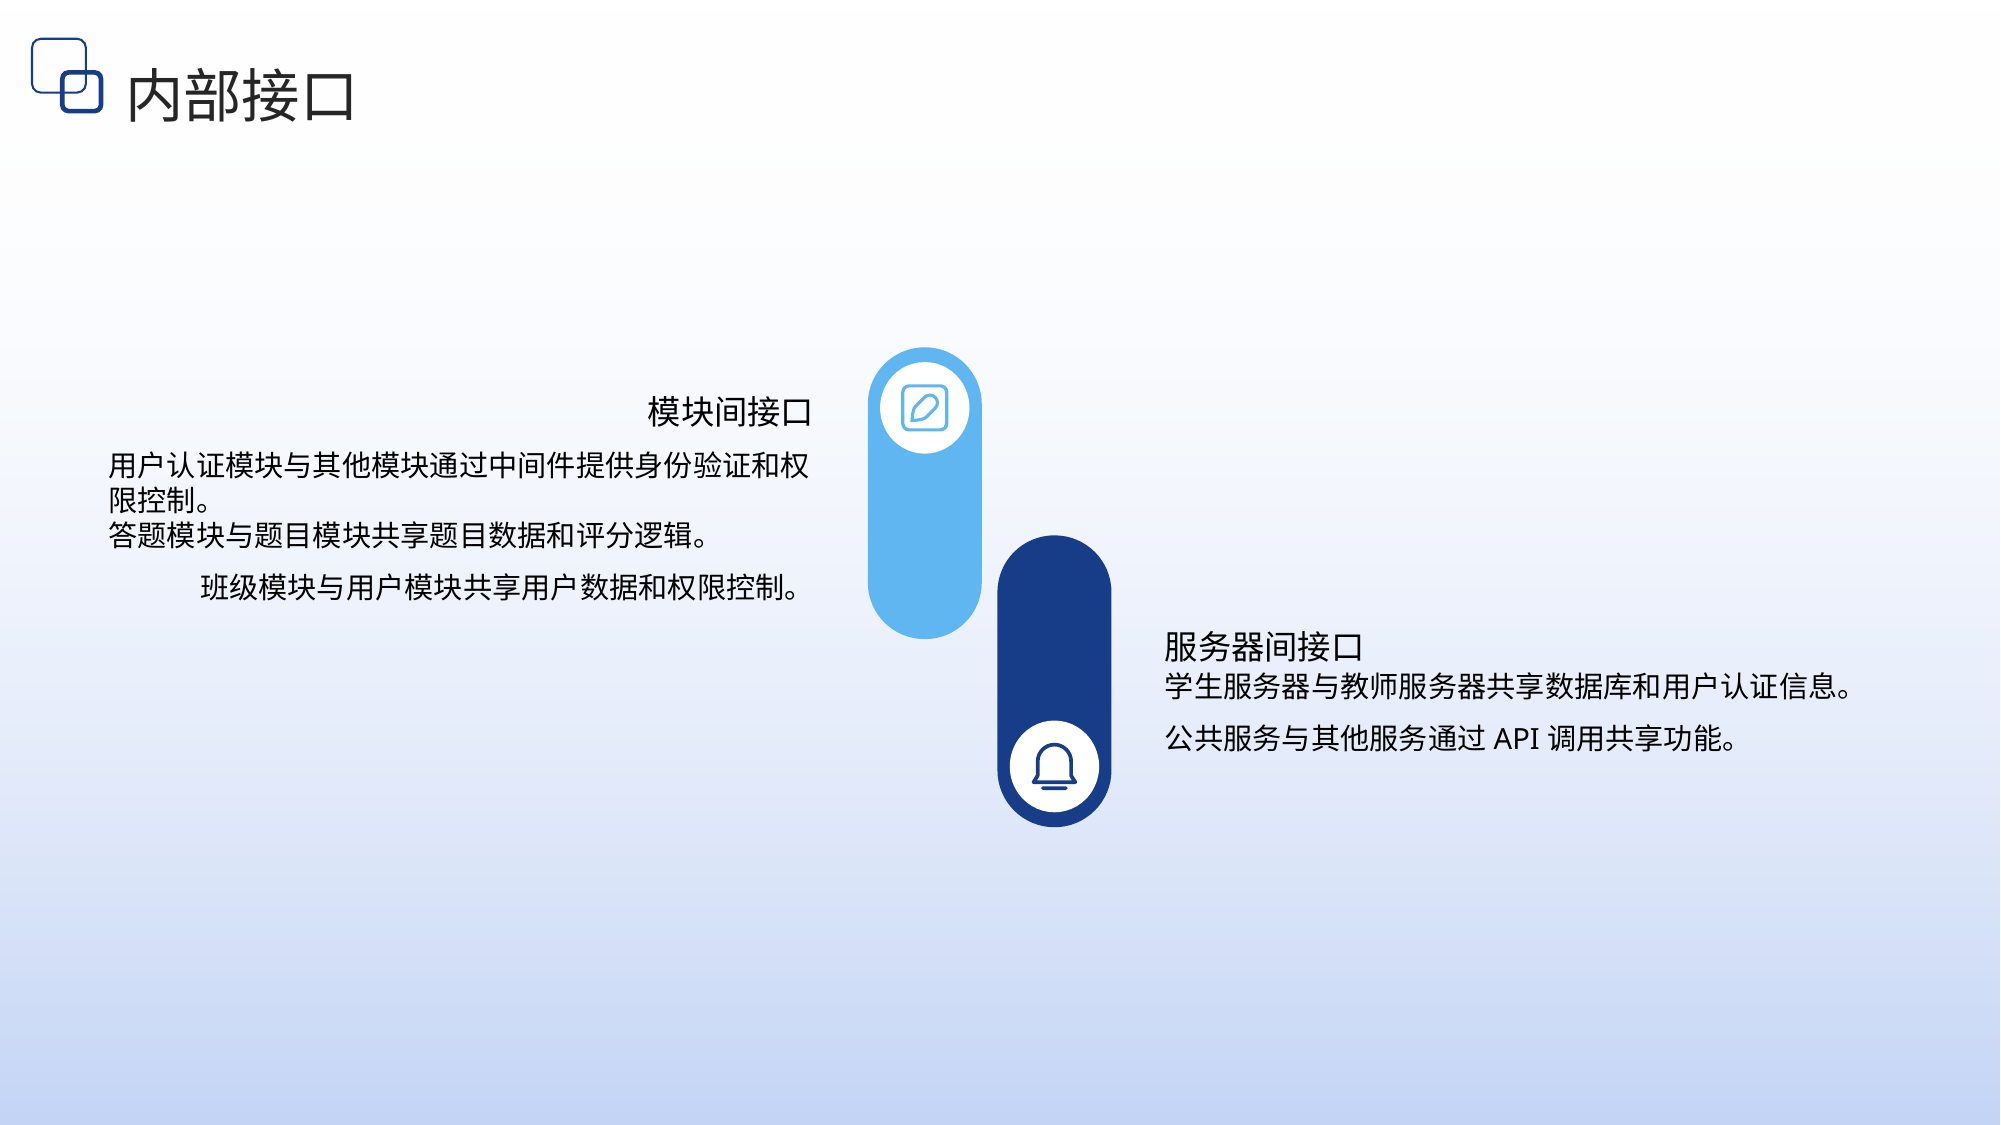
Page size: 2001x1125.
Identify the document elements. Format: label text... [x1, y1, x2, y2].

text_box 内部接口 [125, 38, 1828, 126]
text_box [901, 384, 949, 432]
text_box [62, 72, 102, 112]
text_box [1031, 742, 1077, 785]
text_box [0, 0, 2000, 1125]
text_box [867, 347, 982, 640]
text_box [1041, 786, 1068, 791]
text_box 服务器间接口 [1164, 573, 1890, 666]
text_box 用户认证模块与其他模块通过中间件提供身份验证和权限控制。 答题模块与题目模块共享题目数据和评分逻辑。 班级模块与用户模块共享用户数据和权限控制。 [108, 447, 815, 823]
text_box [880, 362, 970, 454]
text_box 学生服务器与教师服务器共享数据库和用户认证信息。 公共服务与其他服务通过API调用共享功能。 [1164, 668, 1890, 1052]
text_box 模块间接口 [108, 339, 815, 432]
text_box [1009, 720, 1100, 813]
text_box [997, 535, 1112, 828]
text_box [32, 38, 86, 93]
